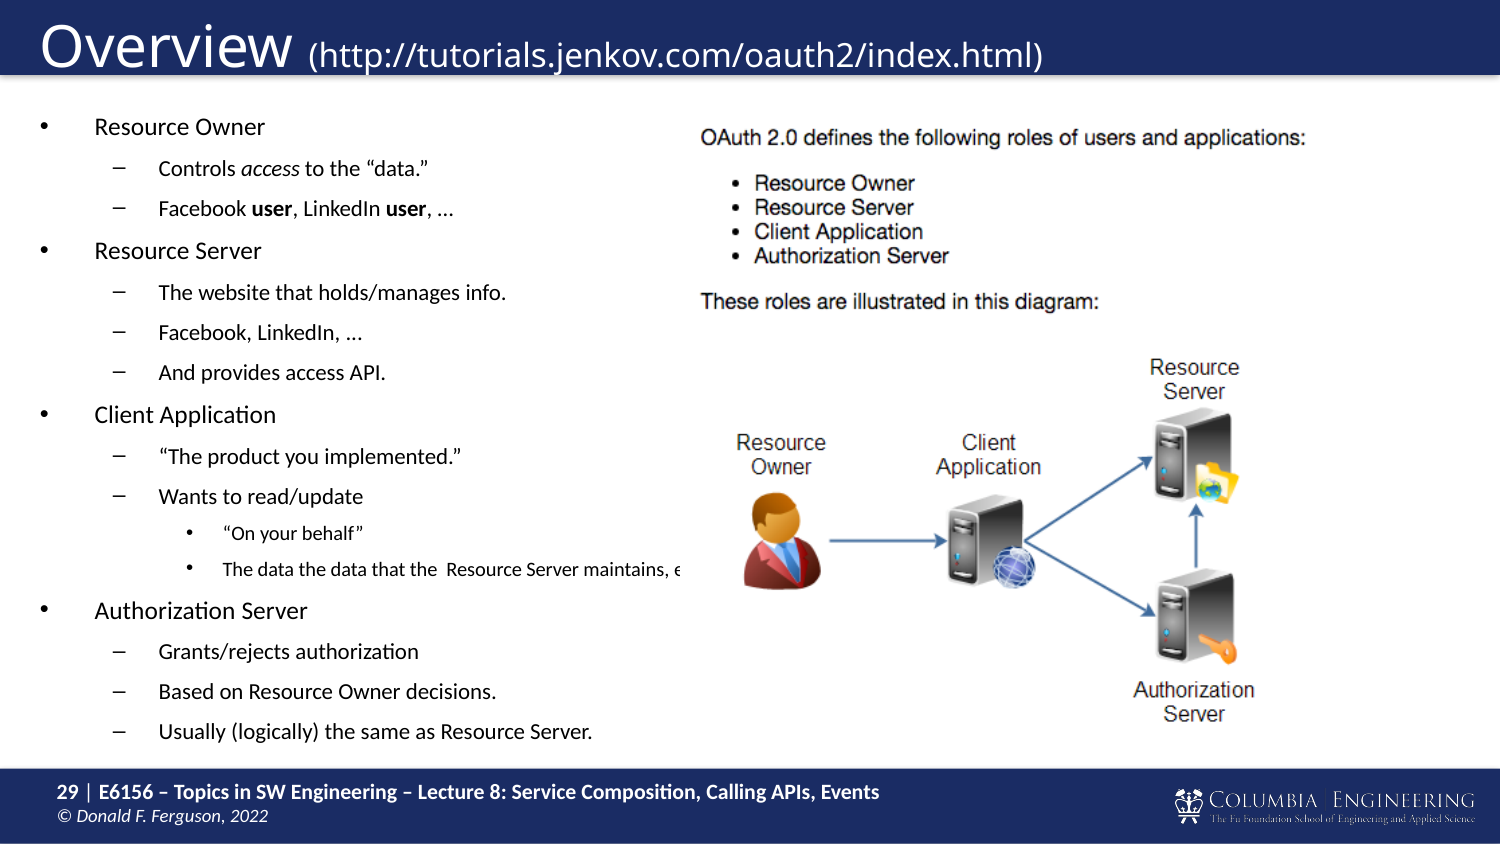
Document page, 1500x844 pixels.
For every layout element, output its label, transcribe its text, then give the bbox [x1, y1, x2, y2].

list Resource Owner Controls access to the “data.” Facebook user, LinkedIn user, … Resource Server The website that holds/manages info. Facebook, LinkedIn, ... And provides access API. Client Application “The product you implemented.” Wants to read/update “On your behalf” The data the data that the Resource Server maintains, e.g. posts, status, tweets, ... Authorization Server Grants/rejects authorization Based on Resource Owner decisions. Usually (logically) the same as Resource Server. [24, 96, 1475, 760]
title Overview (http://tutorials.jenkov.com/oauth2/index.html) [24, 9, 1463, 63]
picture [679, 121, 1460, 754]
